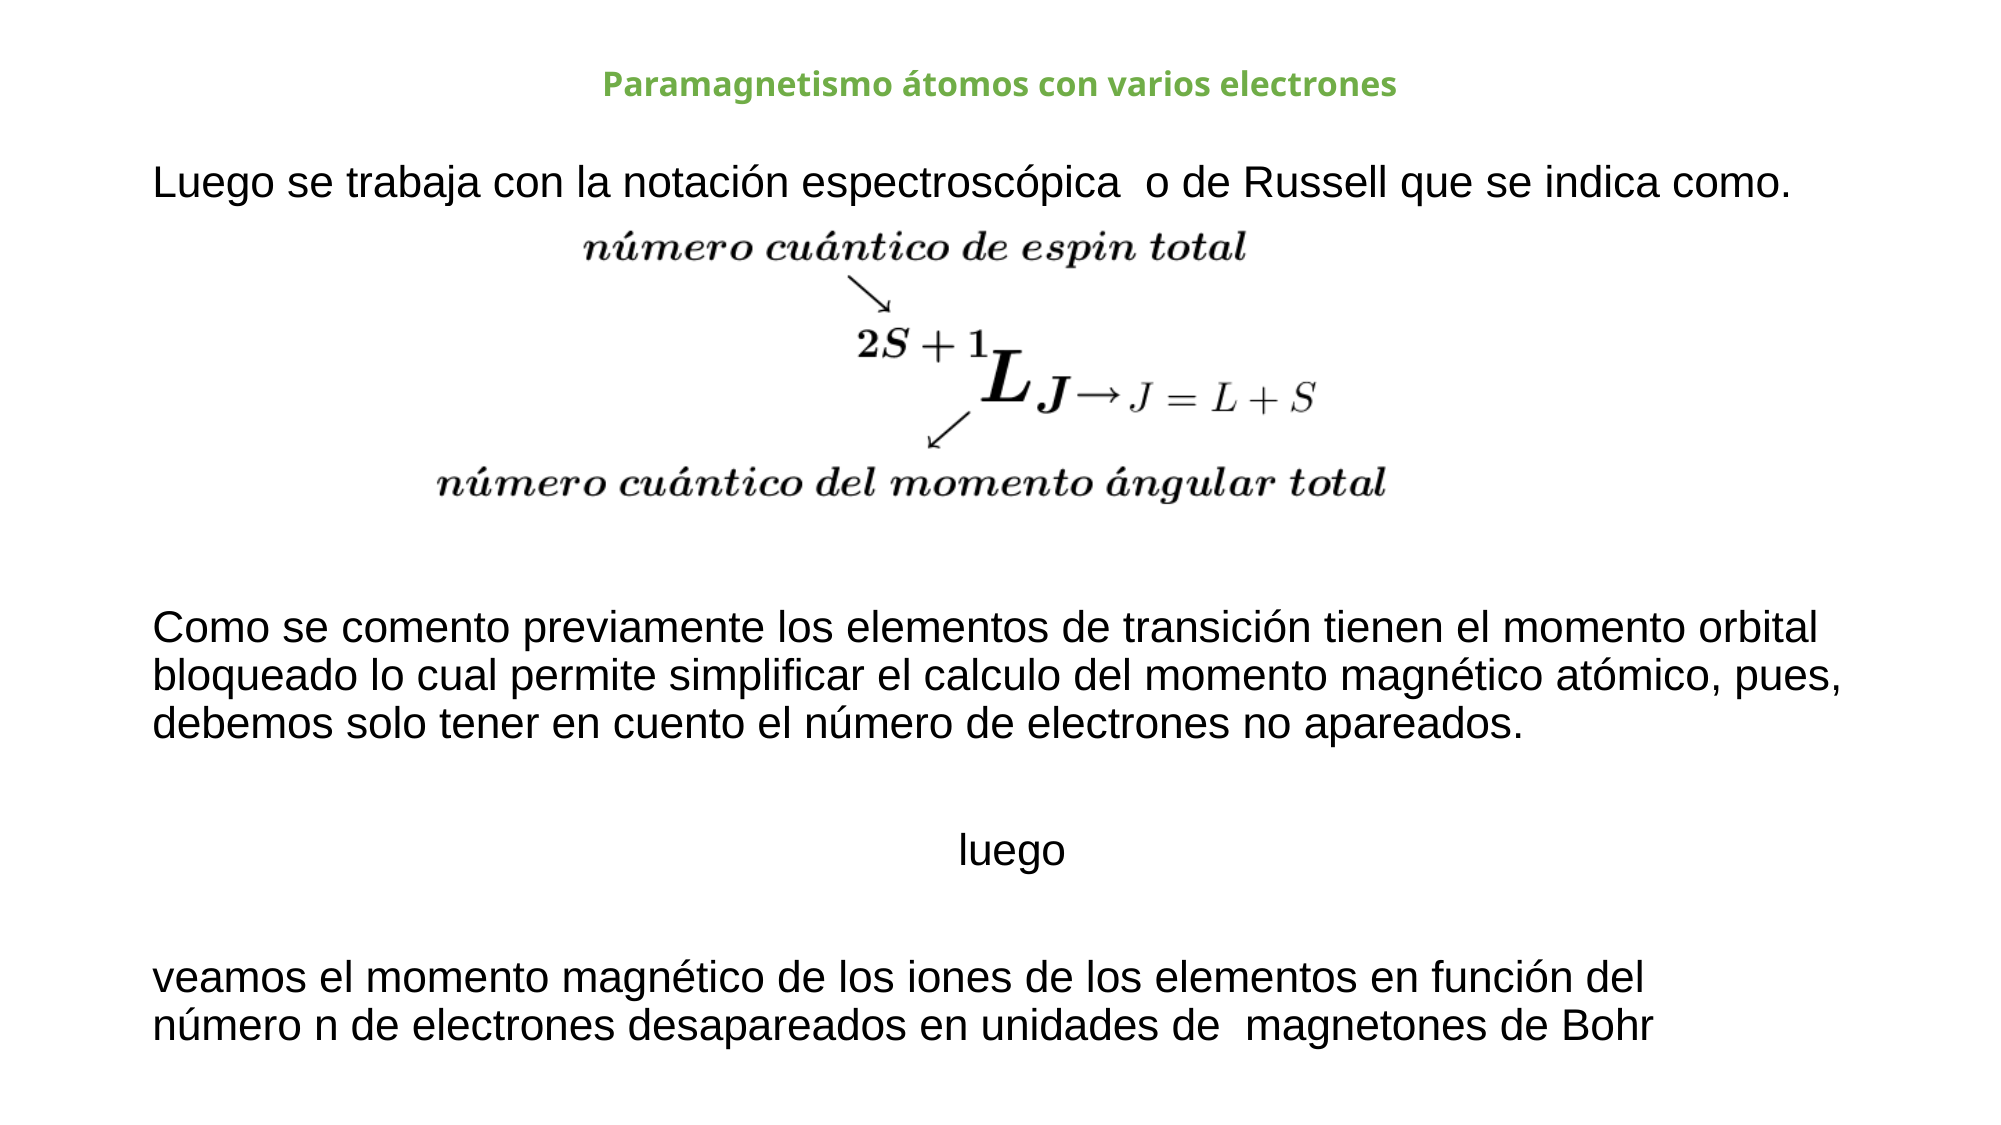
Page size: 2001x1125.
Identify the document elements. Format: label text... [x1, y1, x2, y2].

title Paramagnetismo átomos con varios electrones [137, 59, 1863, 112]
picture [411, 206, 1415, 536]
